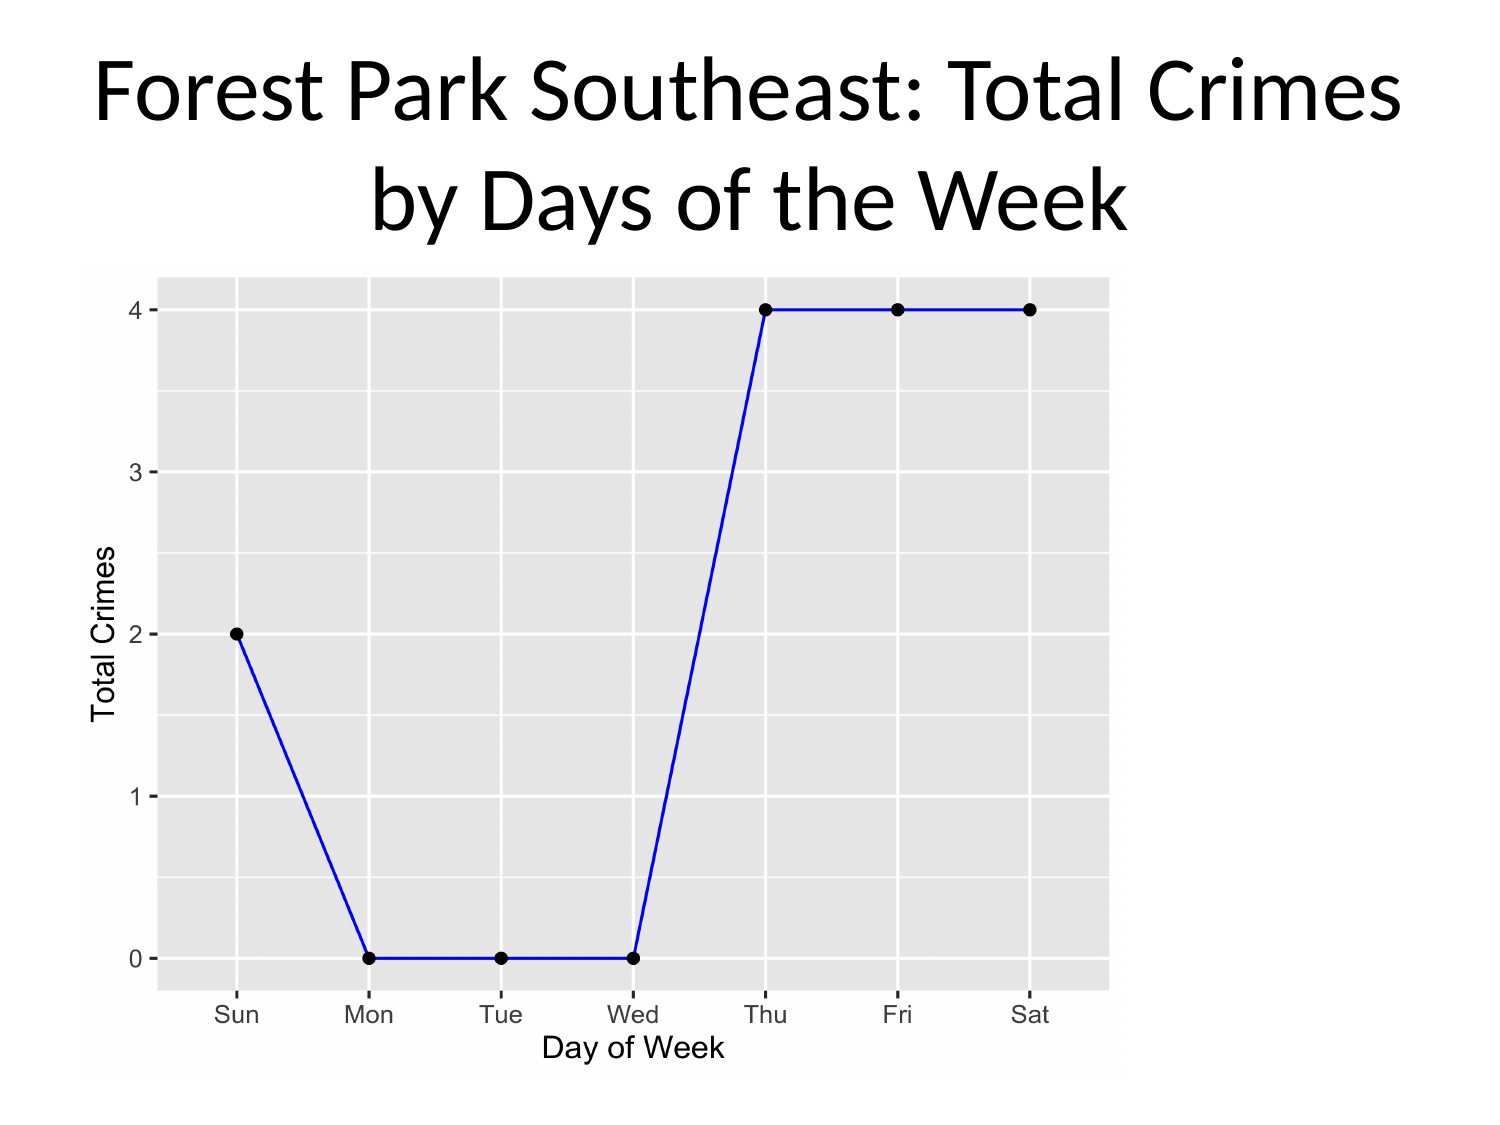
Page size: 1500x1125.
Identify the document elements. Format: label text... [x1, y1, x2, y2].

title Forest Park Southeast: Total Crimes by Days of the Week [75, 45, 1425, 233]
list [74, 262, 1126, 1081]
